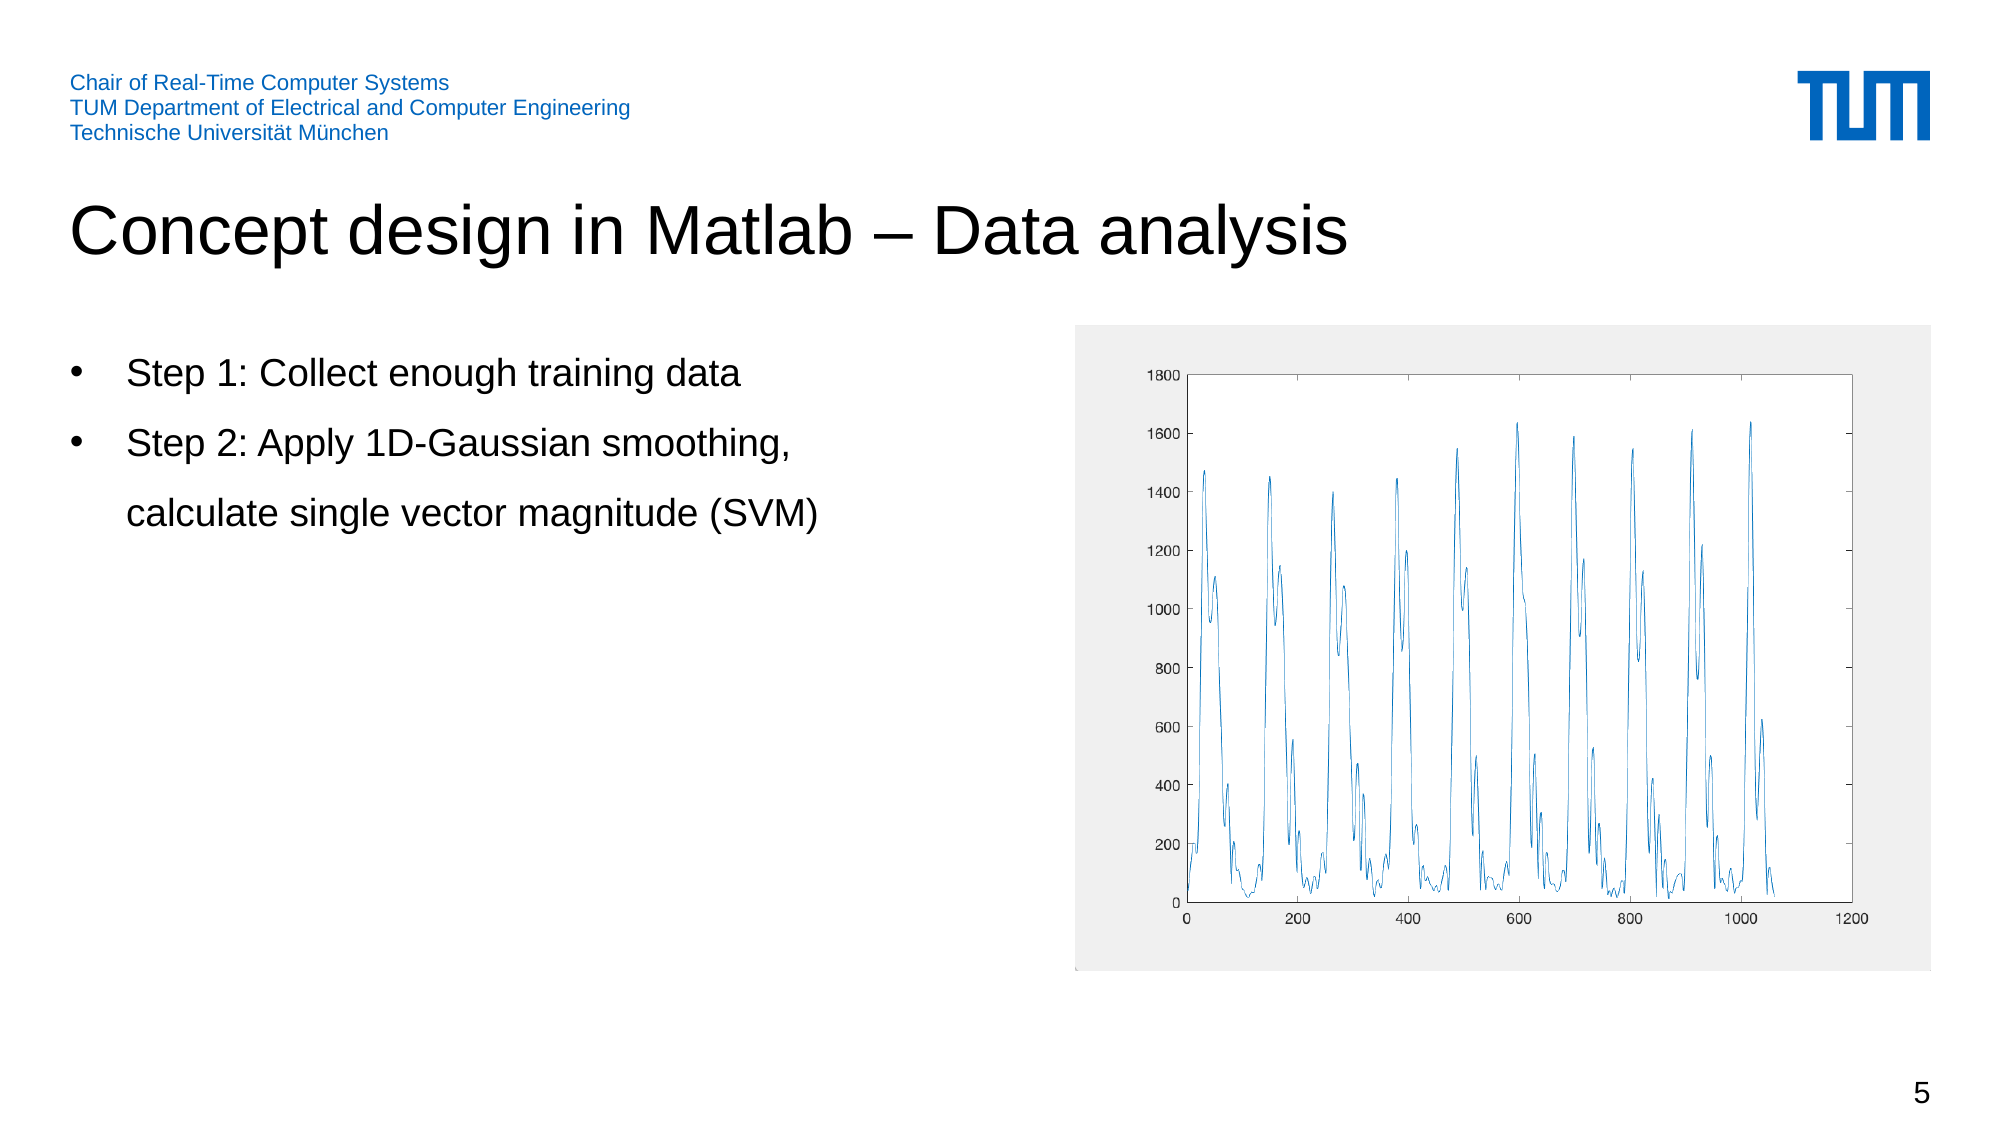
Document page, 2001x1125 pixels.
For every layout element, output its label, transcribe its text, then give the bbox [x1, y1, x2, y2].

slide_number 5 [1481, 1061, 1931, 1122]
picture [1074, 324, 1932, 972]
title Concept design in Matlab – Data analysis [69, 184, 1932, 256]
